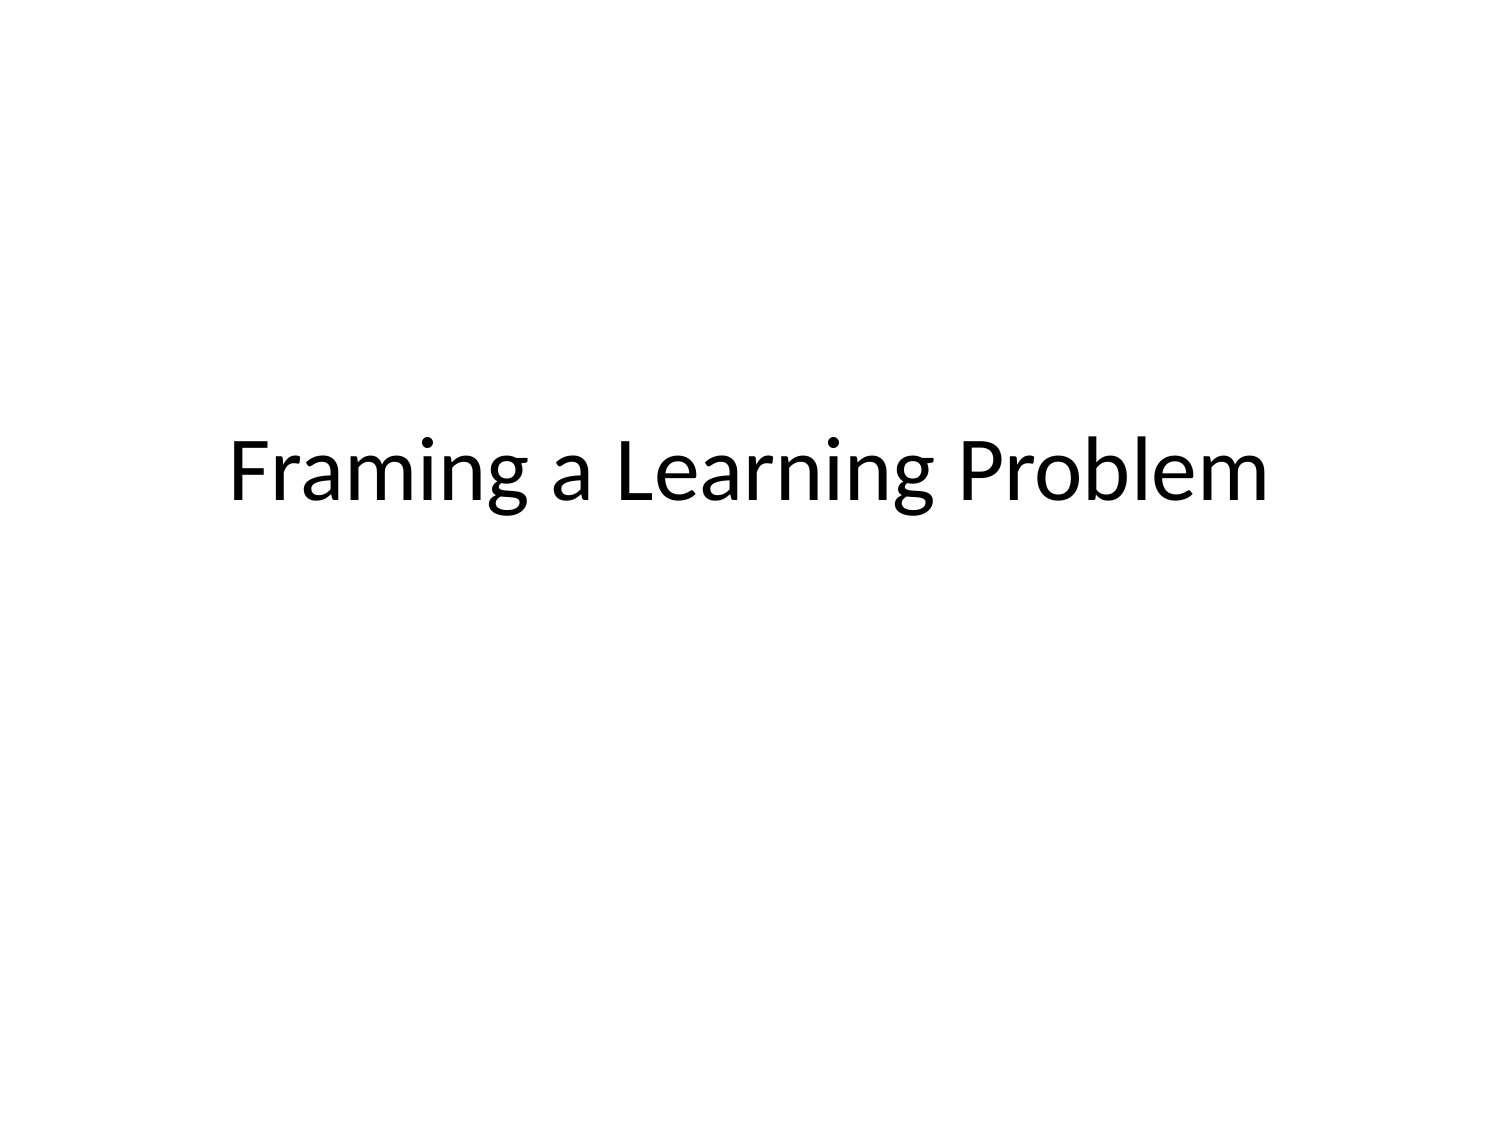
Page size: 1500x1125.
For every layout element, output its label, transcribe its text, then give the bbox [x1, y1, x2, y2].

title Framing a Learning Problem [226, 406, 1275, 597]
